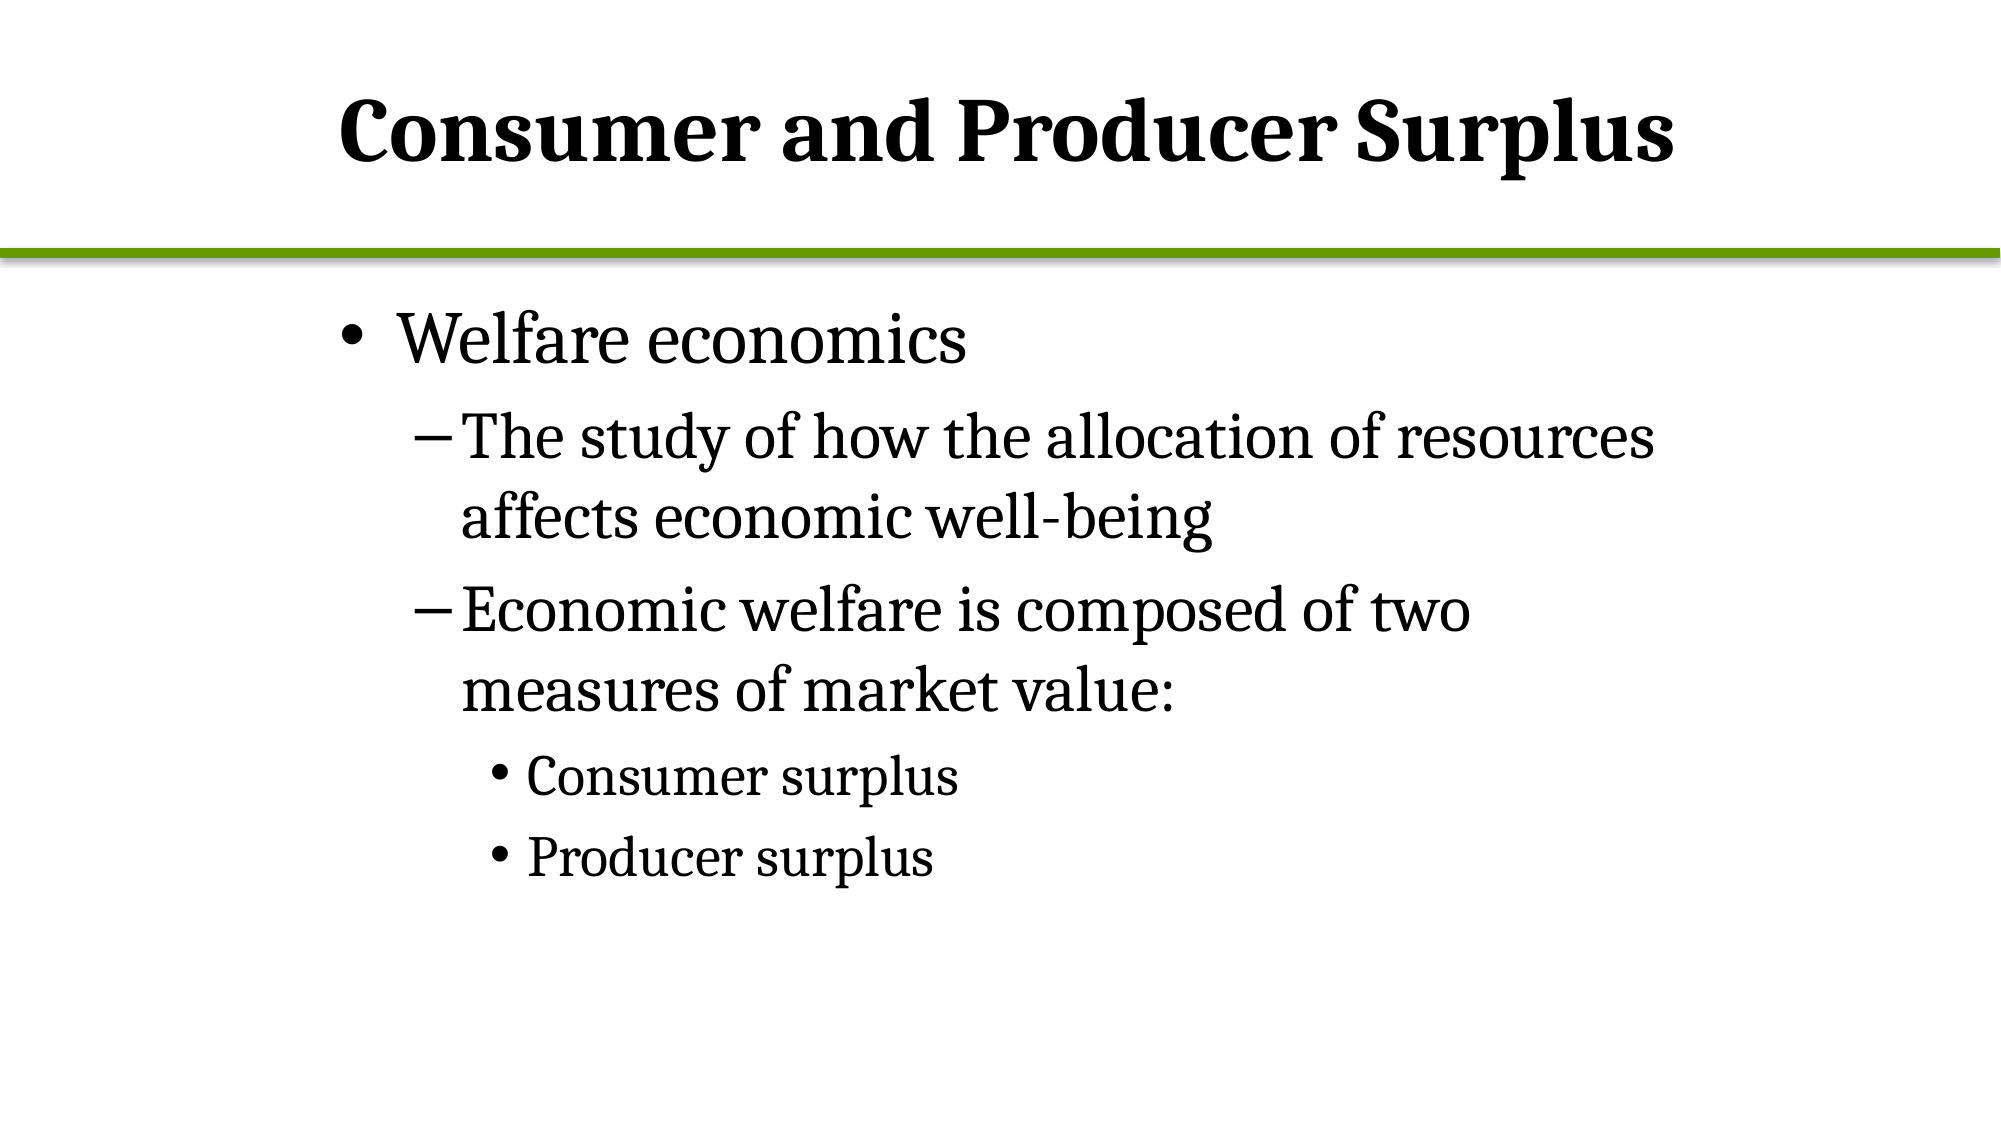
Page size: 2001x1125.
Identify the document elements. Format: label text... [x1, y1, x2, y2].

title Consumer and Producer Surplus [324, 0, 1776, 251]
list Welfare economics The study of how the allocation of resources affects economic well-being Economic welfare is composed of two measures of market value: Consumer surplus Producer surplus [324, 280, 1675, 1085]
